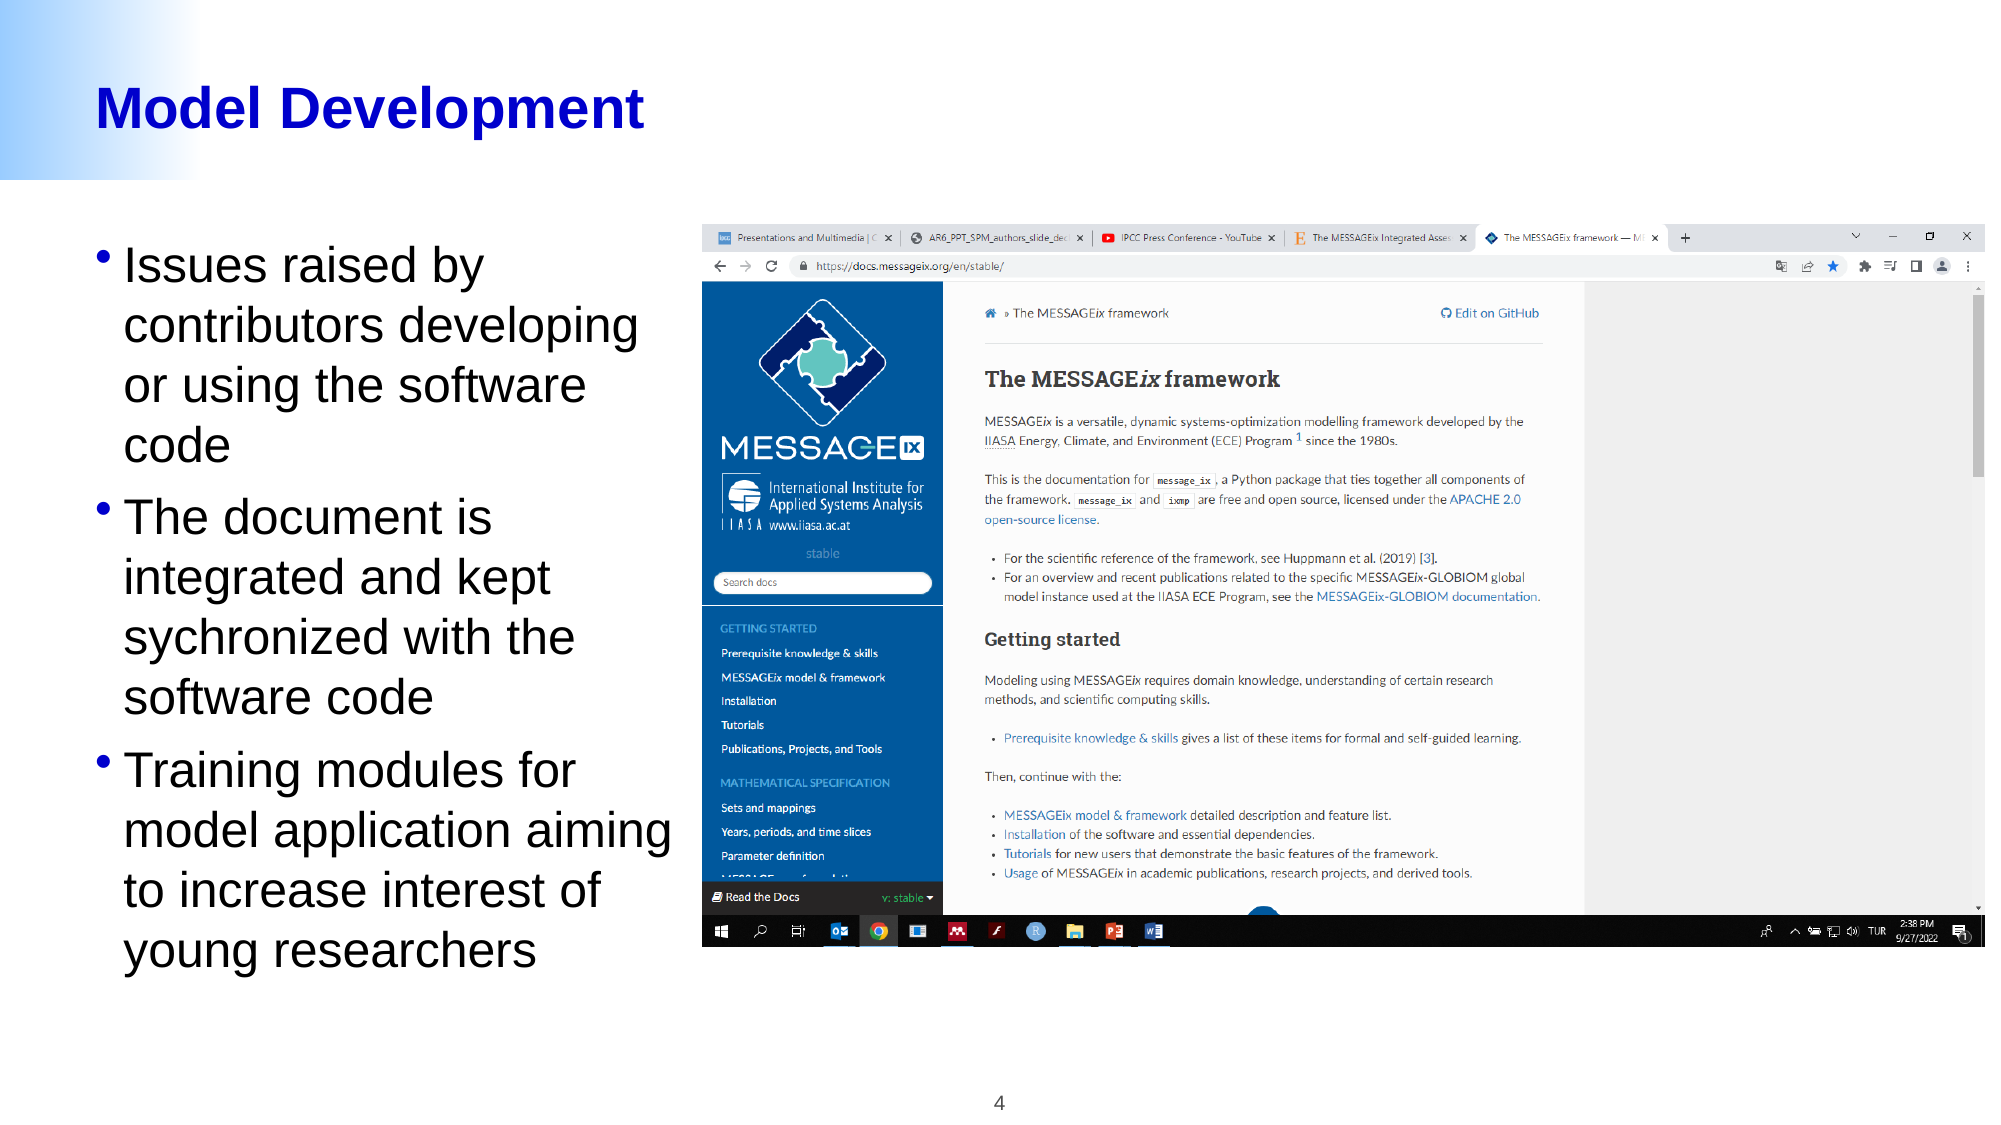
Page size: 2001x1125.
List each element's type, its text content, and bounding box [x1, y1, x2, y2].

picture [701, 224, 1986, 947]
list Issues raised by contributors developing or using the software code The document is integrated and kept sychronized with the software code Training modules for model application aiming to increase interest of young researchers [79, 224, 703, 1035]
title Model Development [79, 29, 1921, 181]
